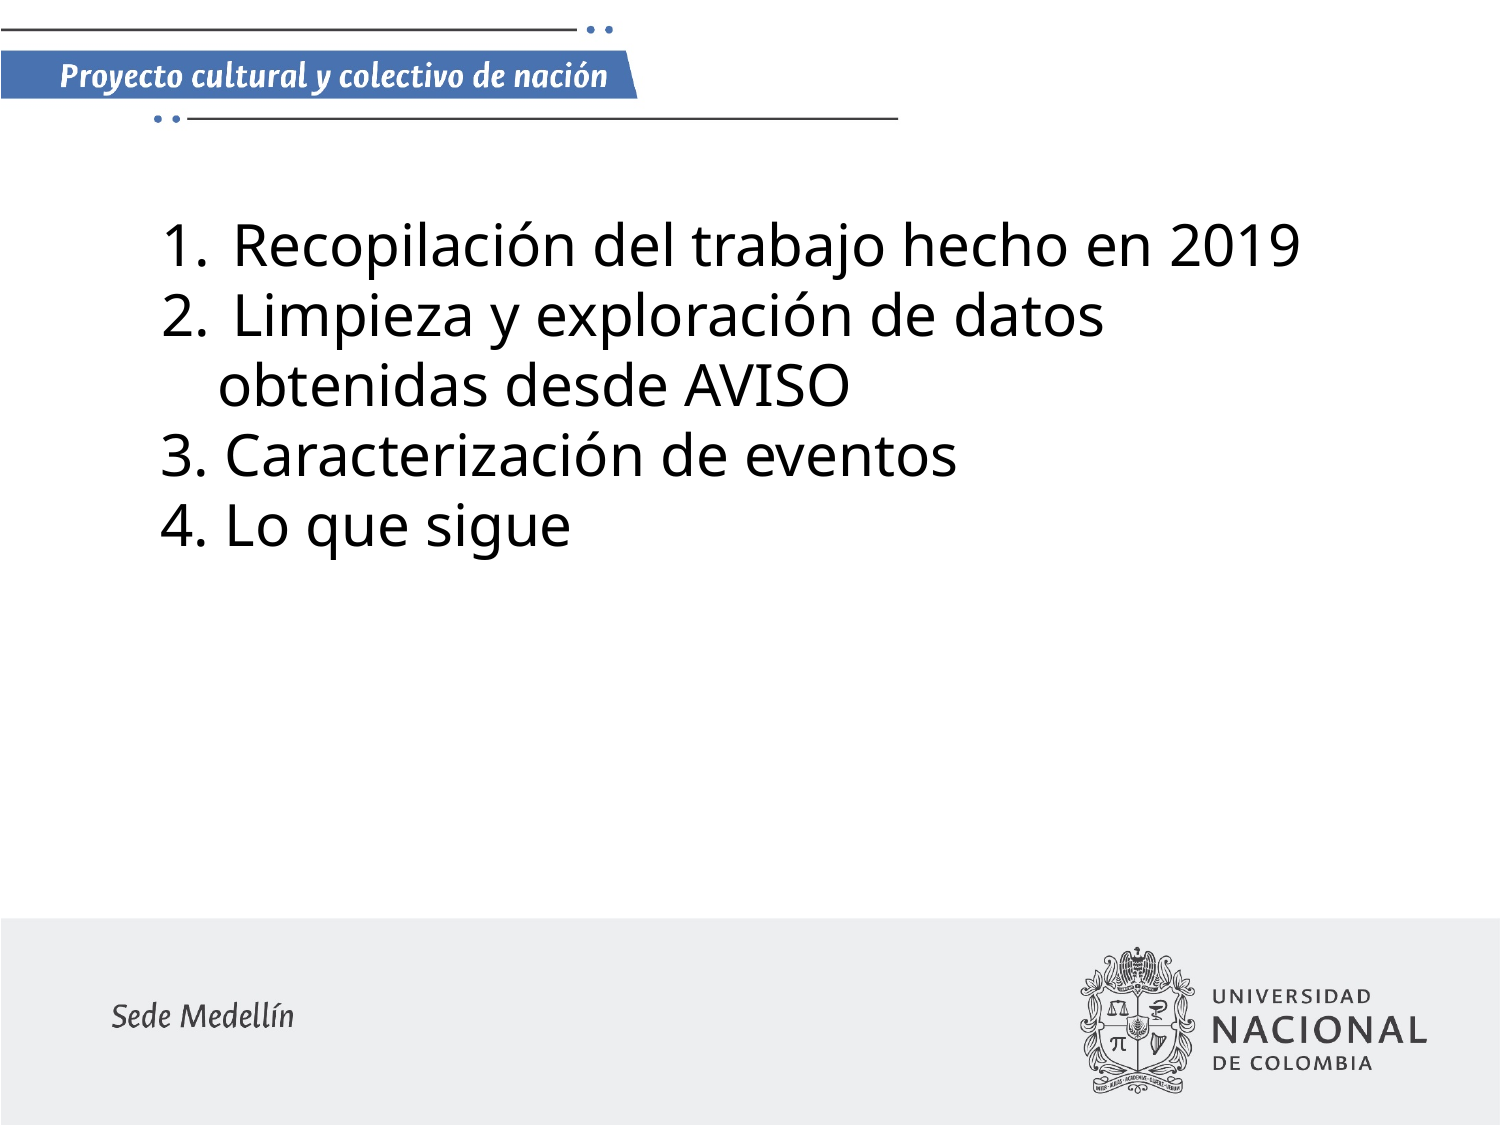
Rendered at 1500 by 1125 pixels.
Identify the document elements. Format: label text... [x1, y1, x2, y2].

text_box Recopilación del trabajo hecho en 2019 Limpieza y exploración de datos obtenidas desde AVISO 3. Caracterización de eventos 4. Lo que sigue [146, 200, 1359, 846]
picture [1, 0, 1500, 1125]
